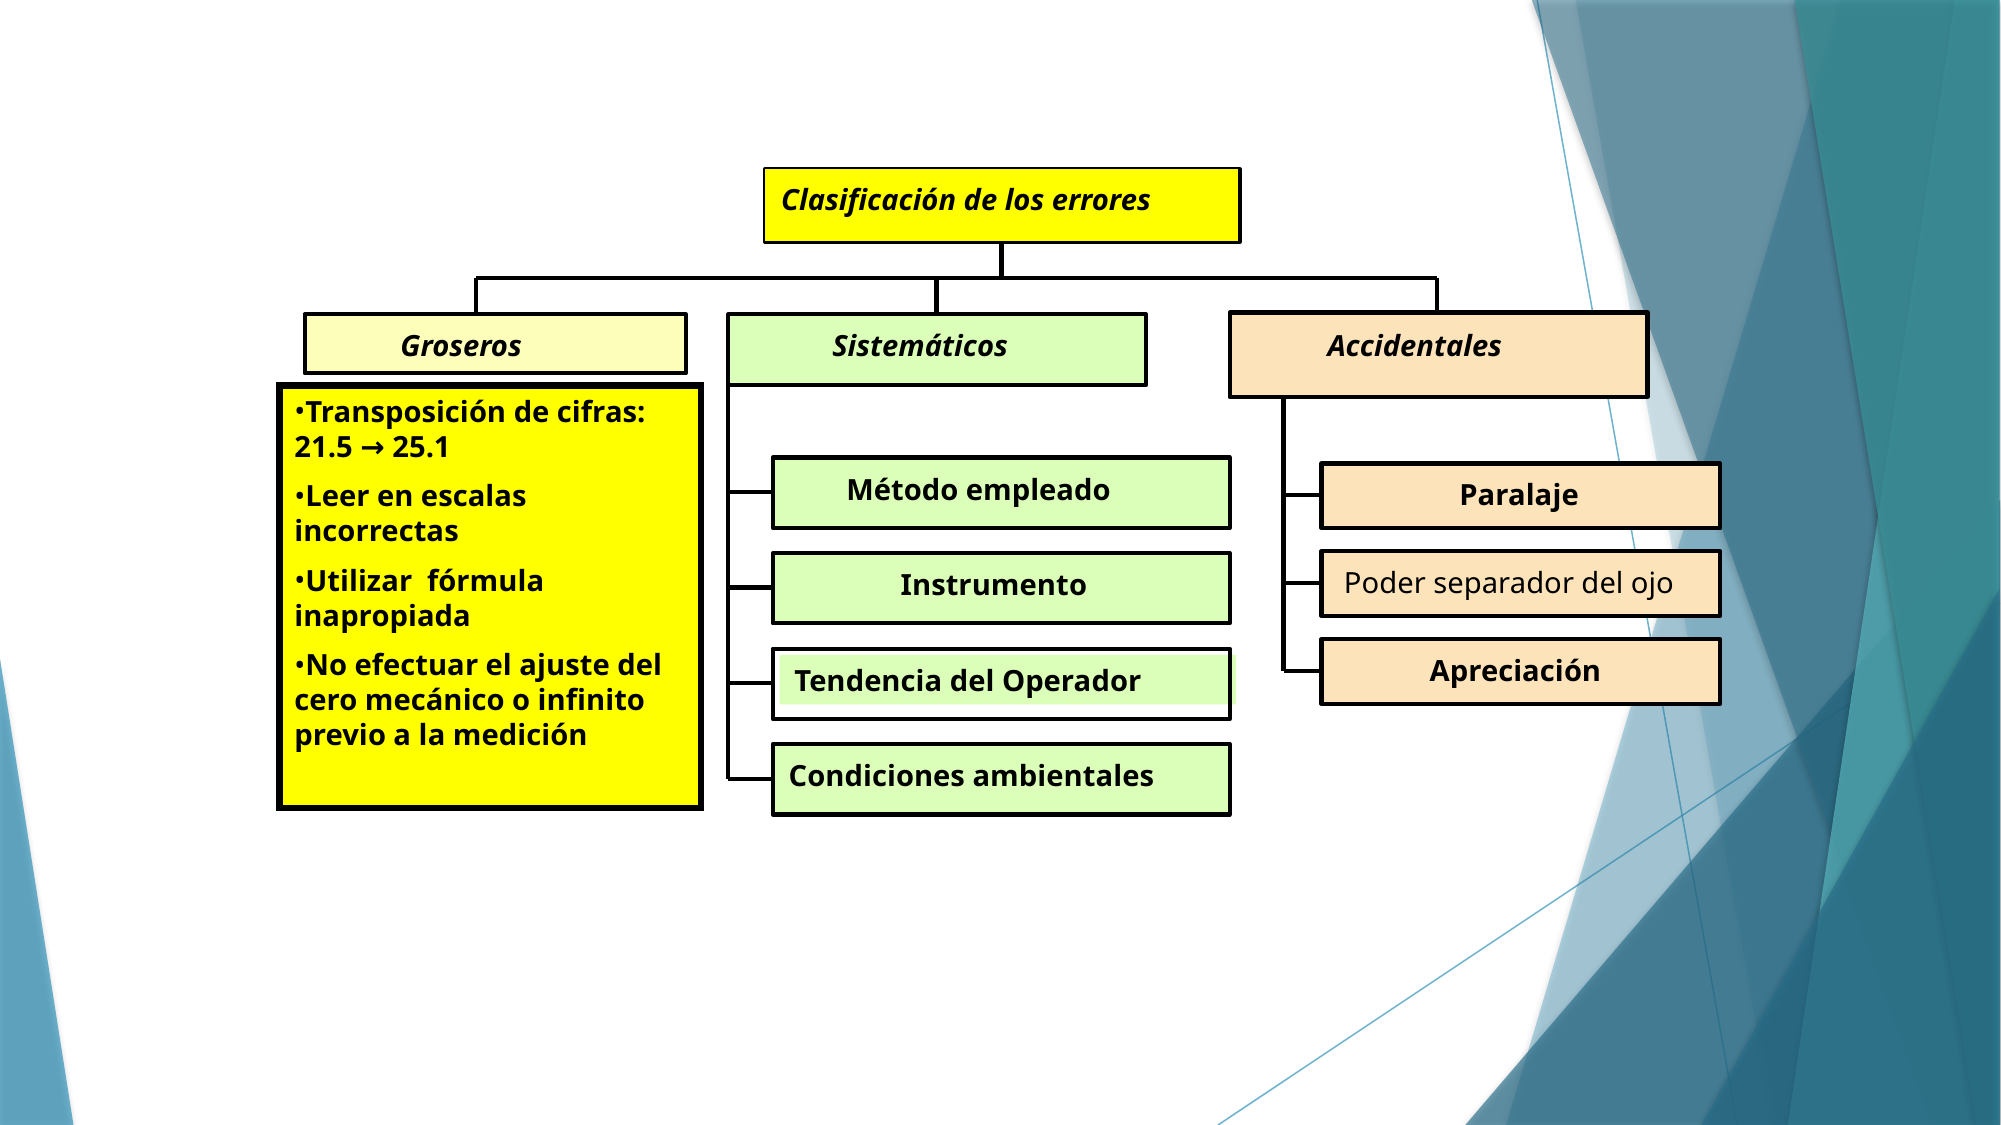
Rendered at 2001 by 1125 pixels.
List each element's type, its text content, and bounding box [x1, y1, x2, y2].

text_box [765, 168, 1238, 241]
text_box [728, 314, 1147, 384]
text_box [1229, 312, 1648, 397]
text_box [1283, 396, 1722, 705]
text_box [727, 384, 1237, 816]
text_box Transposición de cifras: 21.5 → 25.1 Leer en escalas incorrectas Utilizar fórmula inapropiada No efectuar el ajuste del cero mecánico o infinito previo a la medición [279, 385, 702, 808]
text_box Clasificación de los errores [766, 174, 1237, 224]
text_box [304, 314, 686, 374]
